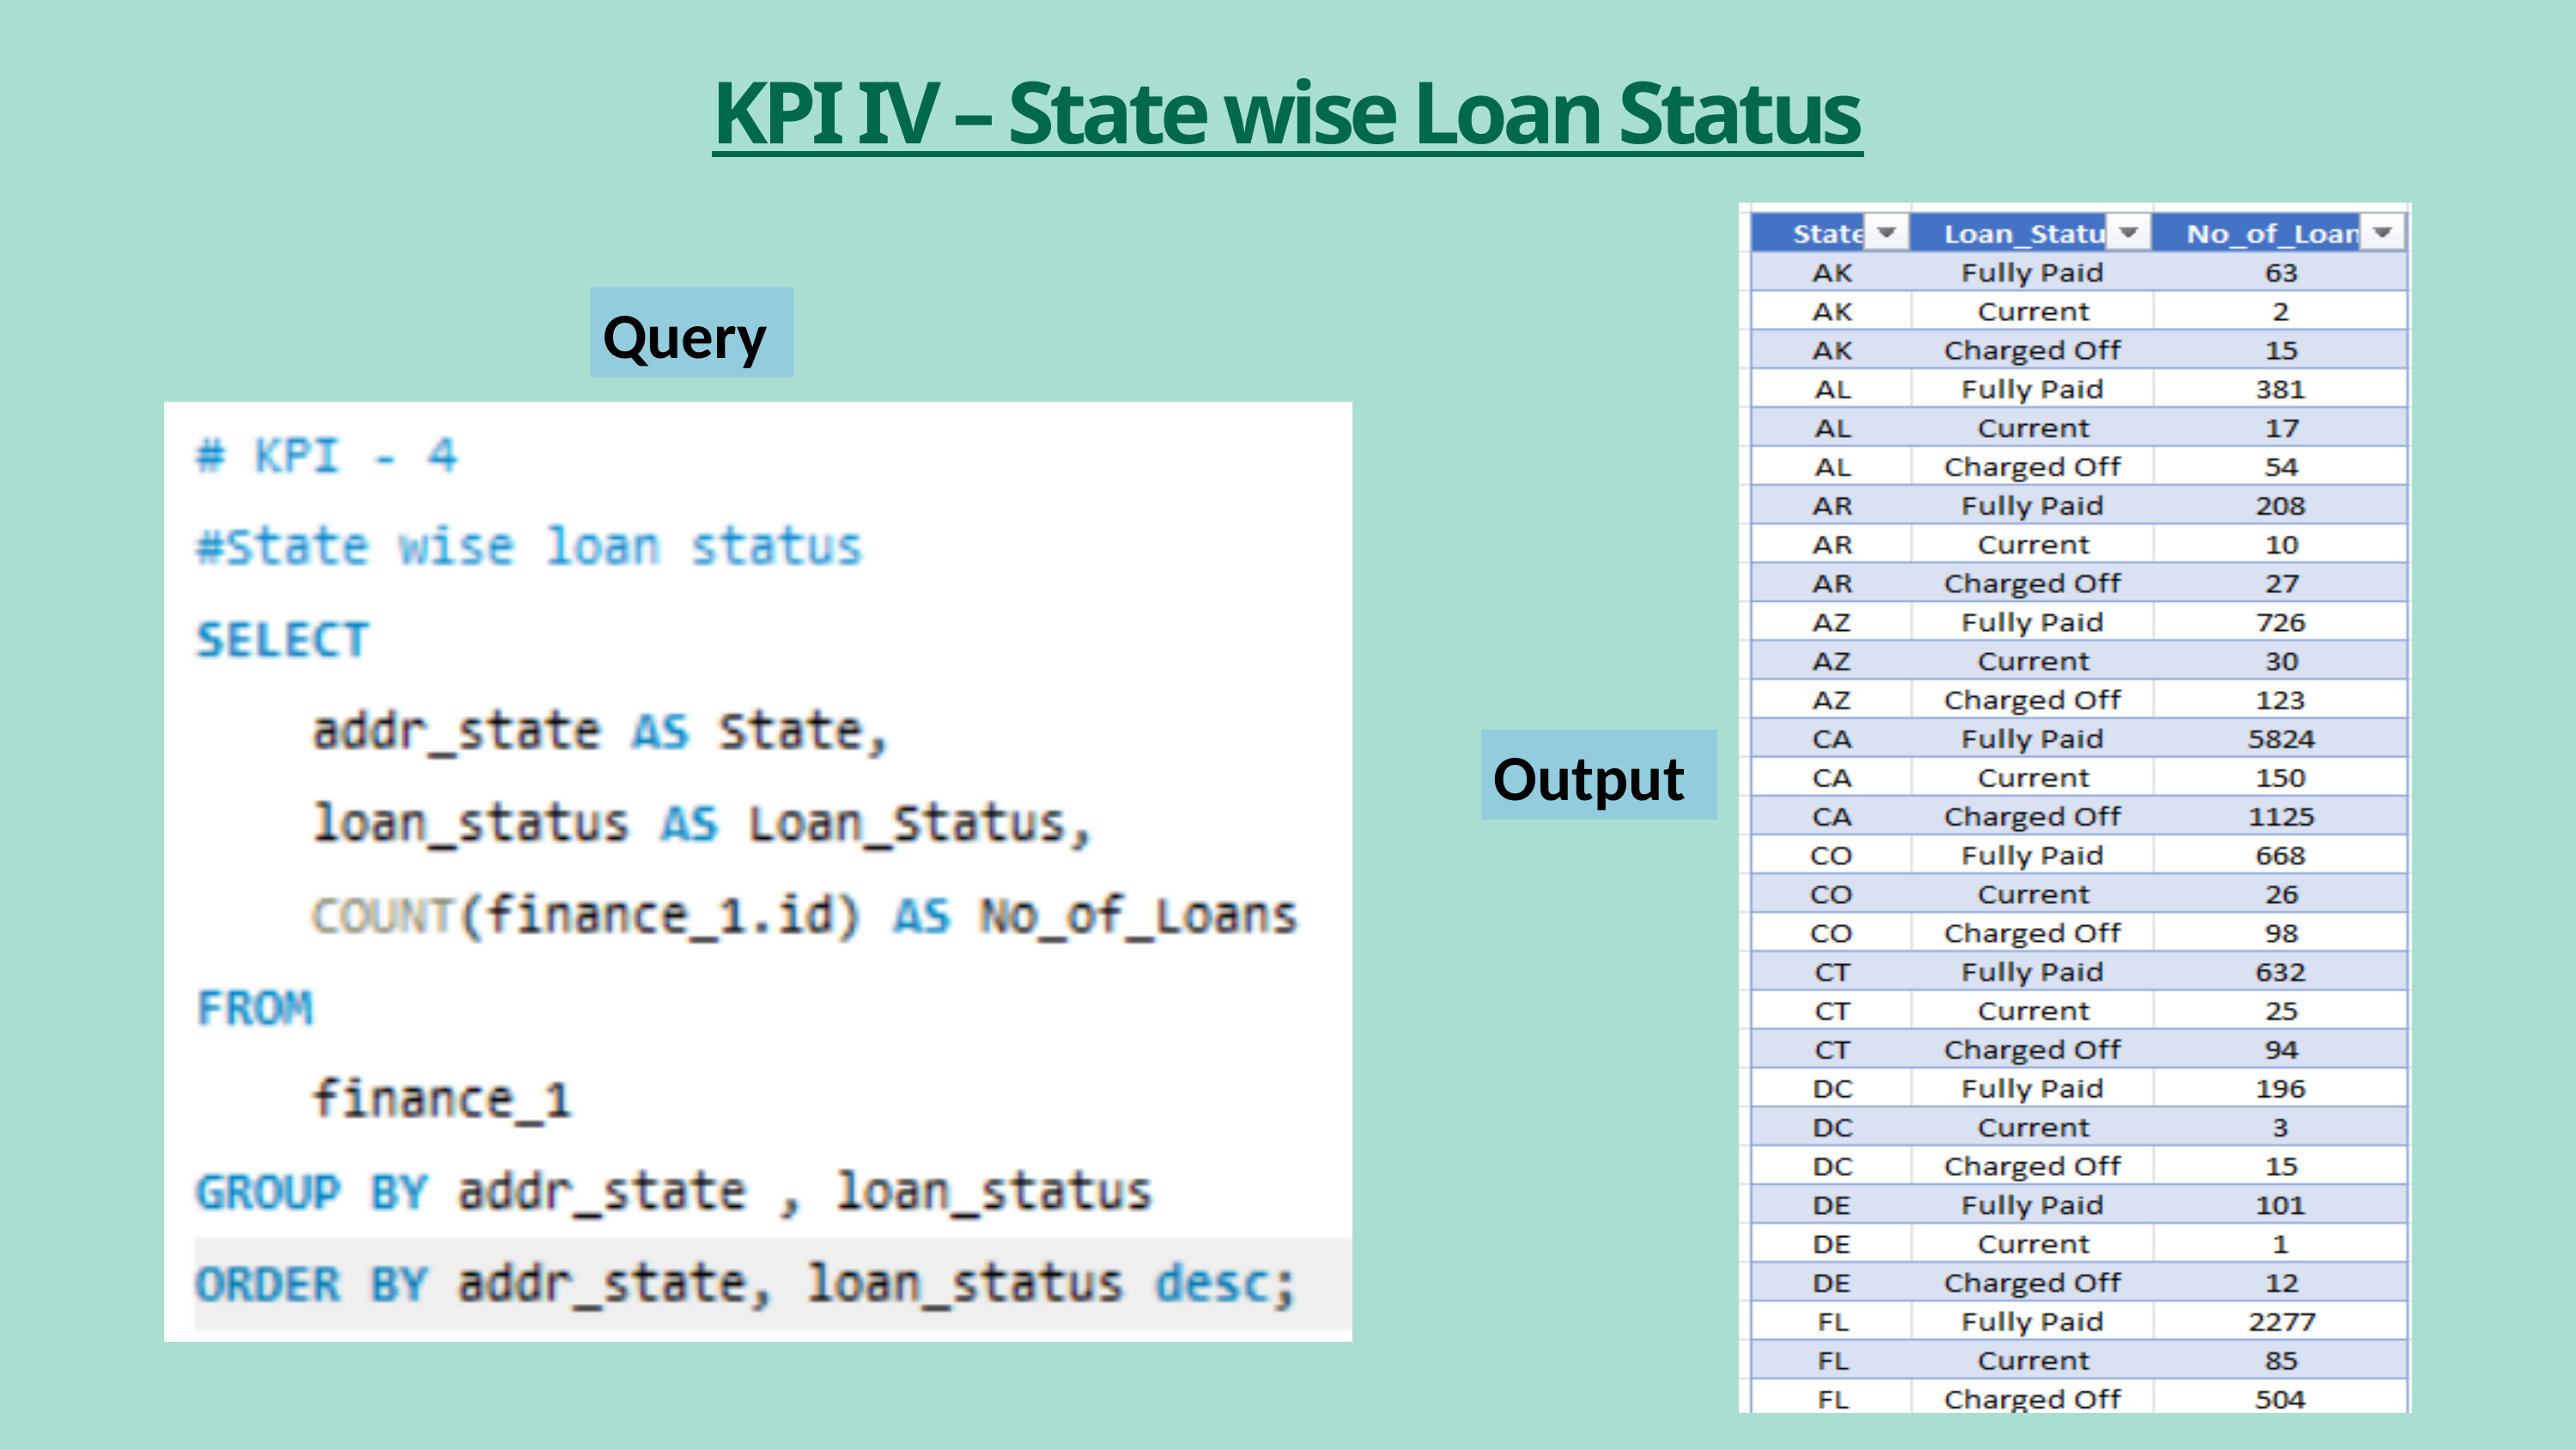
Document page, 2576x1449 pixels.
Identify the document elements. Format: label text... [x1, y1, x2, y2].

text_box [590, 287, 1718, 822]
text_box KPI IV – State wise Loan Status [671, 58, 1905, 161]
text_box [164, 203, 2412, 1414]
